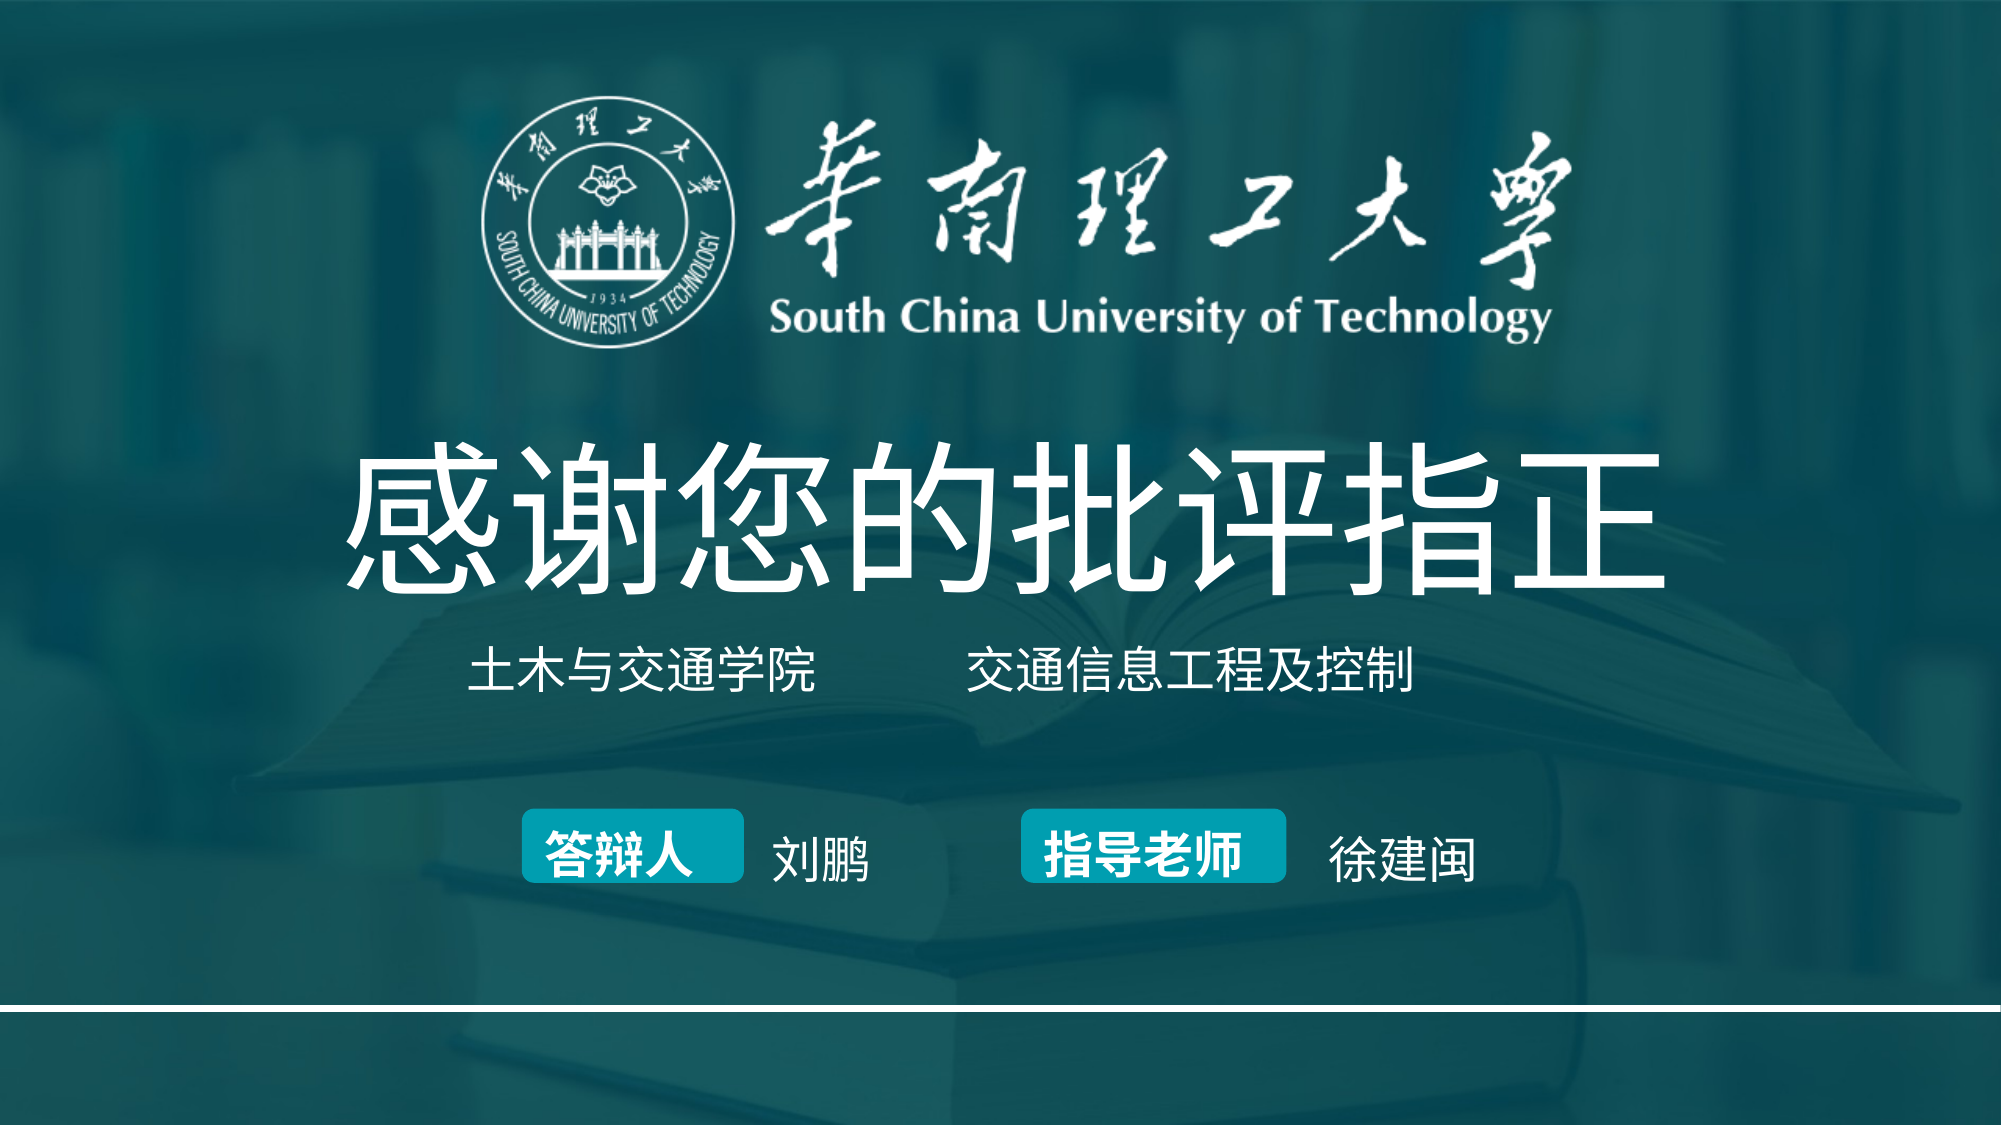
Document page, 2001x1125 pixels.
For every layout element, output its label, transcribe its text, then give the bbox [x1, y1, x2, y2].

text_box [521, 809, 529, 882]
text_box [0, 1005, 2001, 1012]
text_box 土木与交通学院 [451, 600, 923, 706]
text_box 交通信息工程及控制 [950, 600, 1673, 706]
text_box 徐建闽 [1313, 791, 1534, 897]
text_box 感谢您的批评指正 [126, 425, 1887, 607]
text_box 指导老师 [1028, 785, 1277, 891]
text_box 答辩人 [529, 785, 744, 891]
text_box [1277, 808, 1287, 883]
picture [0, 0, 2001, 1005]
text_box 刘鹏 [756, 791, 994, 897]
text_box [1021, 809, 1028, 882]
picture [0, 1012, 2001, 1125]
